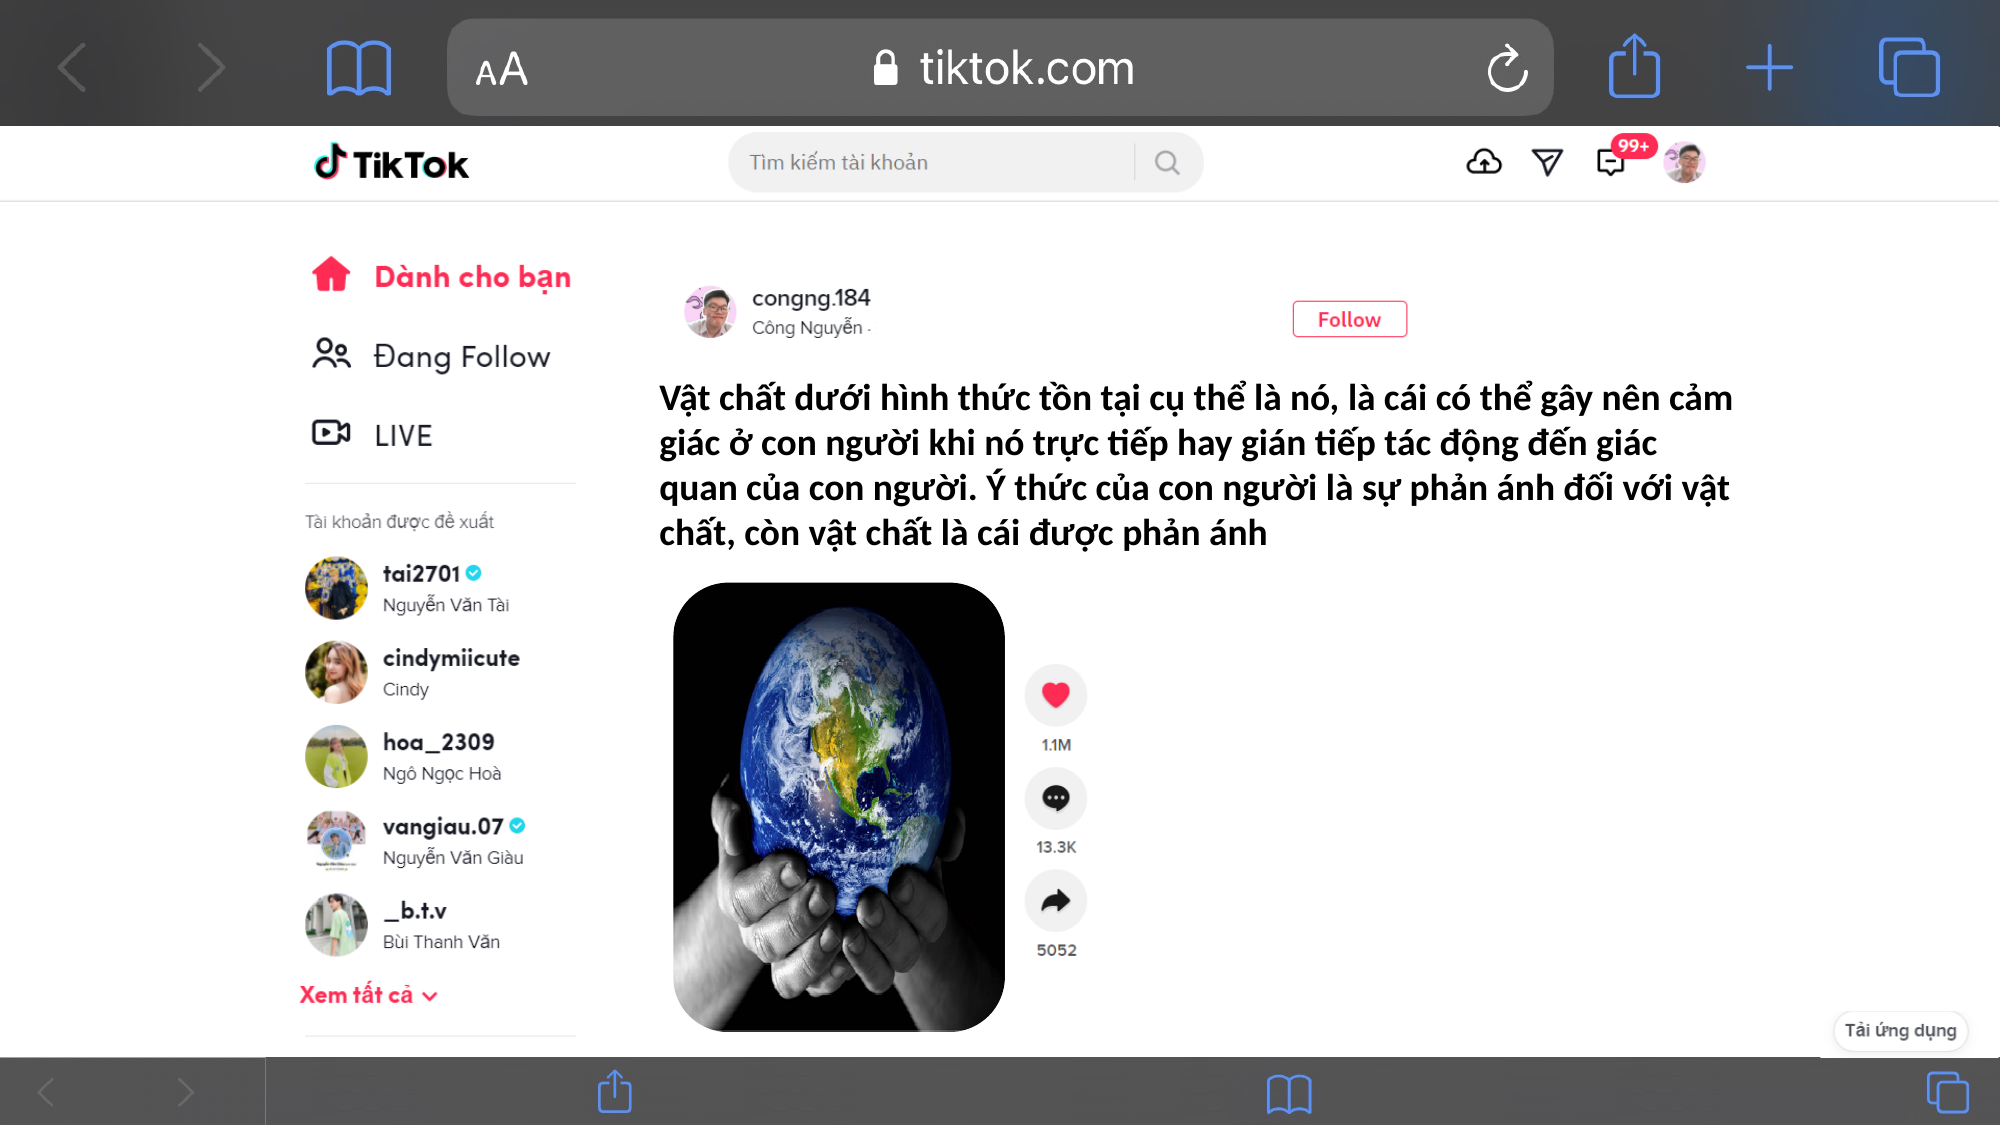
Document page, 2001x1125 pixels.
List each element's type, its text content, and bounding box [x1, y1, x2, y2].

text_box [703, 581, 1006, 1034]
picture [0, 0, 2000, 1125]
picture [1245, 279, 1458, 365]
text_box Vật chất dưới hình thức tồn tại cụ thể là nó, là cái có thể gây nên cảm giác ở con người khi nó trực tiếp hay gián tiếp tác động đến giác quan của con người. Ý thức của con người là sự phản ánh đối với vật chất, còn vật chất là cái được phản ánh [703, 365, 1759, 560]
picture [1018, 653, 1098, 991]
